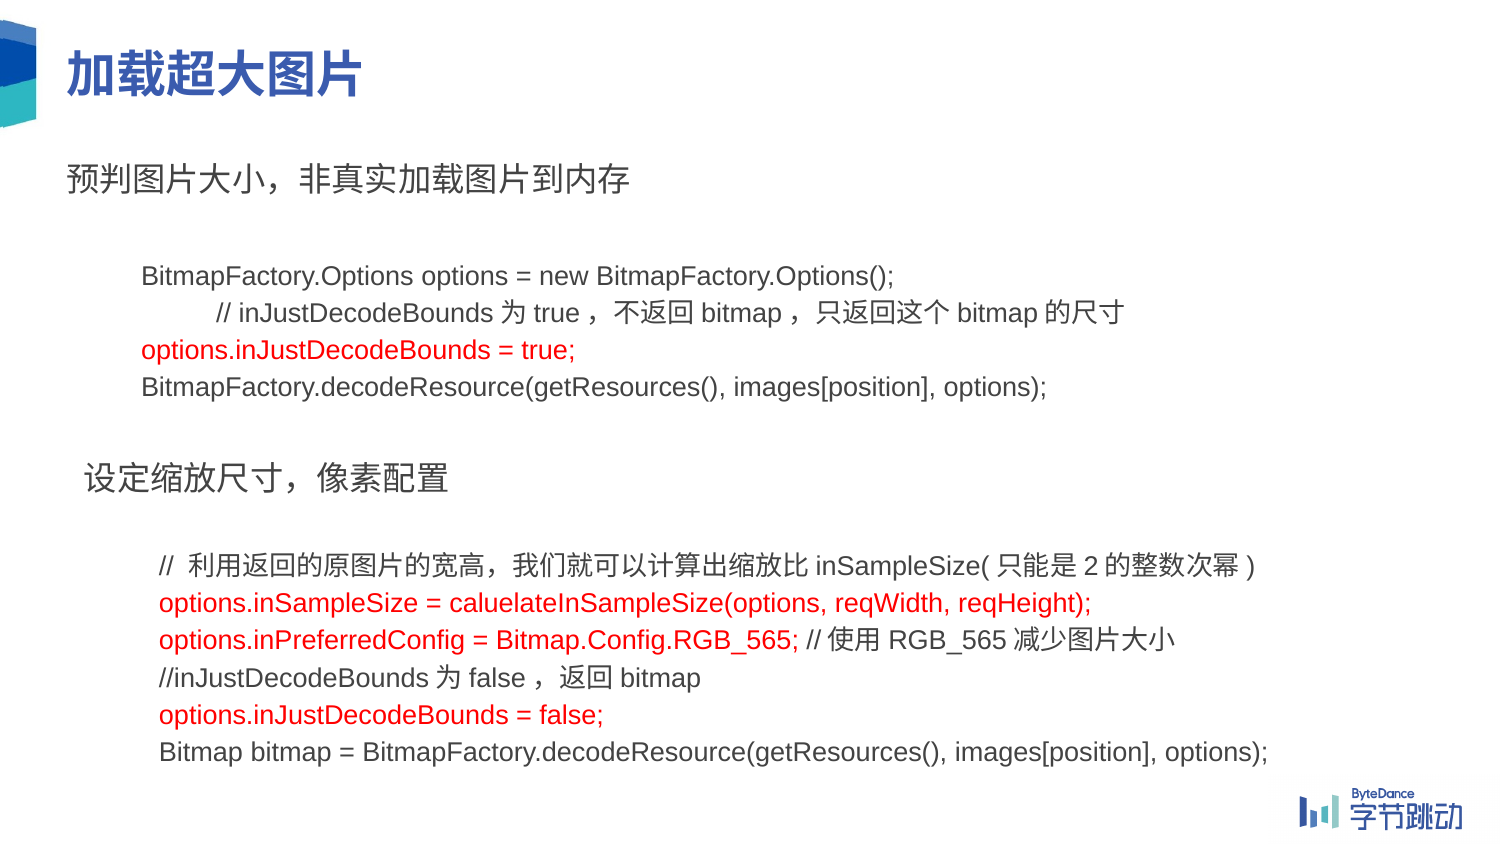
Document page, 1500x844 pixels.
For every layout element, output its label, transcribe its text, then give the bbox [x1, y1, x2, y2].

text_box 设定缩放尺寸，像素配置 // 利用返回的原图片的宽高，我们就可以计算出缩放比inSampleSize(只能是2的整数次幂) options.inSampleSize = caluelateInSampleSize(options, reqWidth, reqHeight); options.inPreferredConfig = Bitmap.Config.RGB_565; //使用RGB_565减少图片大小 //inJustDecodeBounds为false，返回bitmap options.inJustDecodeBounds = false; Bitmap bitmap = BitmapFactory.decodeResource(getResources(), images[position], options); [69, 436, 1435, 811]
text_box 预判图片大小，非真实加载图片到内存 BitmapFactory.Options options = new BitmapFactory.Options(); // inJustDecodeBounds为true，不返回bitmap，只返回这个bitmap的尺寸 options.inJustDecodeBounds = true; BitmapFactory.decodeResource(getResources(), images[position], options); [51, 137, 1435, 464]
picture [1268, 774, 1500, 844]
title 加载超大图片 [51, 27, 1449, 122]
picture [0, 0, 66, 149]
